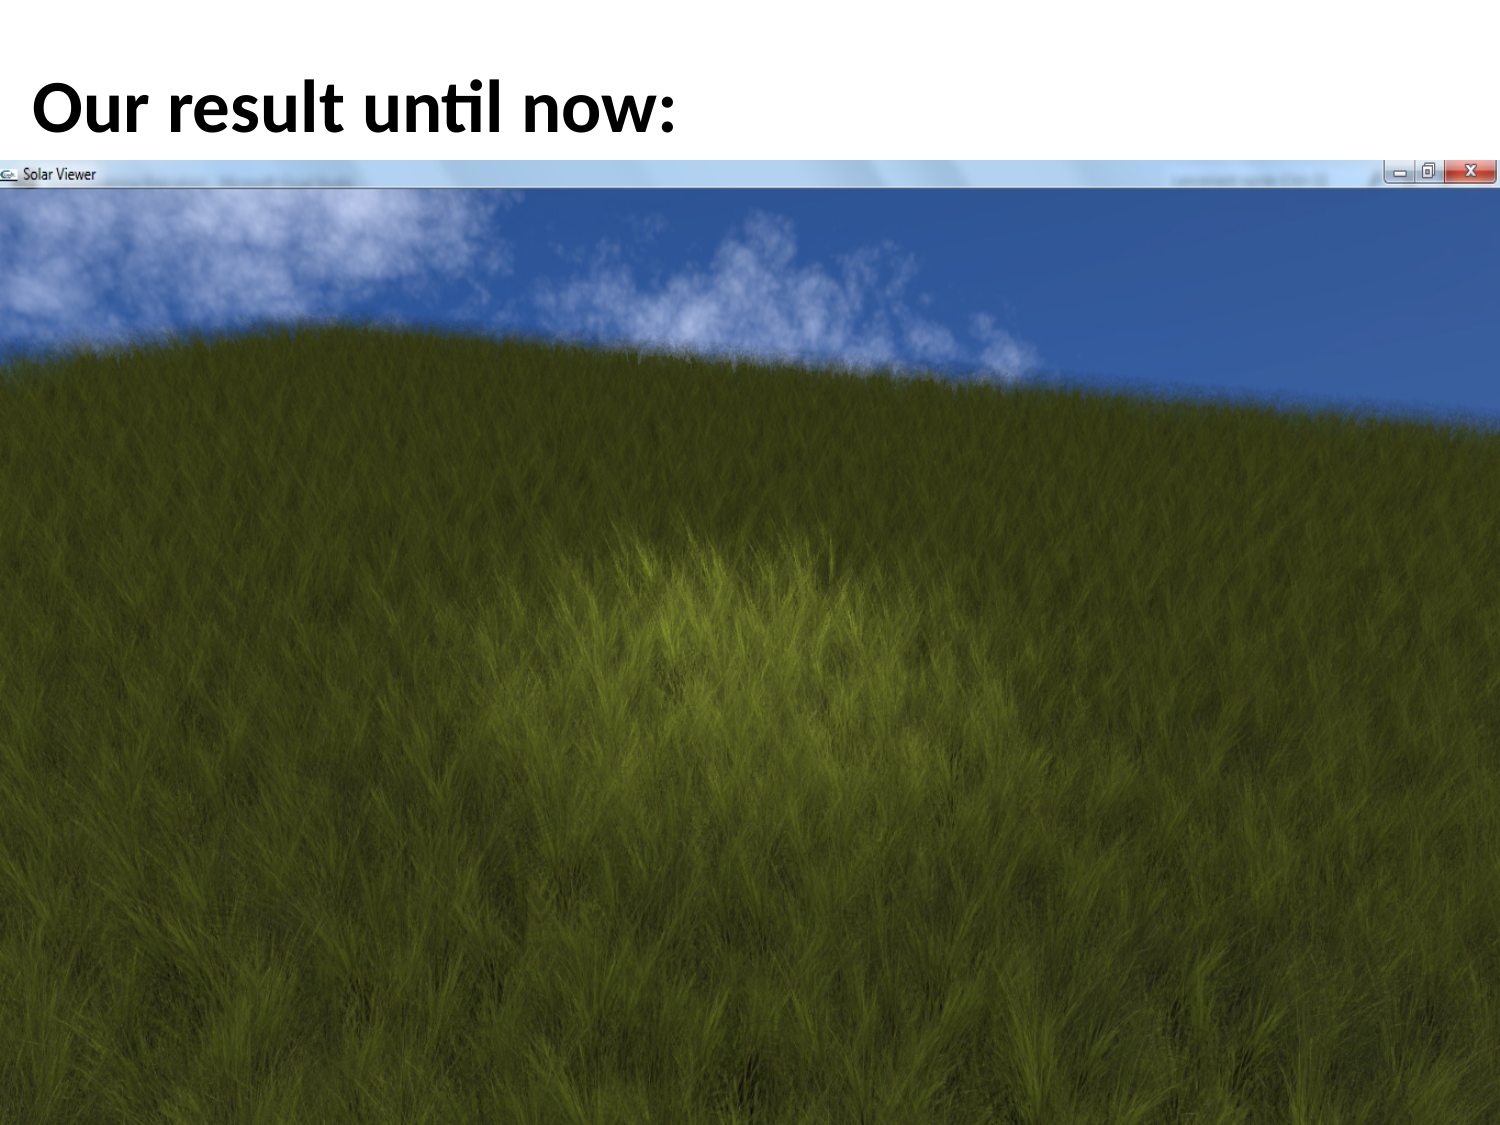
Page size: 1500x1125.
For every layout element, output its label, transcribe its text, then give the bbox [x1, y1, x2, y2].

title Our result until now: [17, 8, 1368, 159]
picture [0, 160, 1500, 1125]
